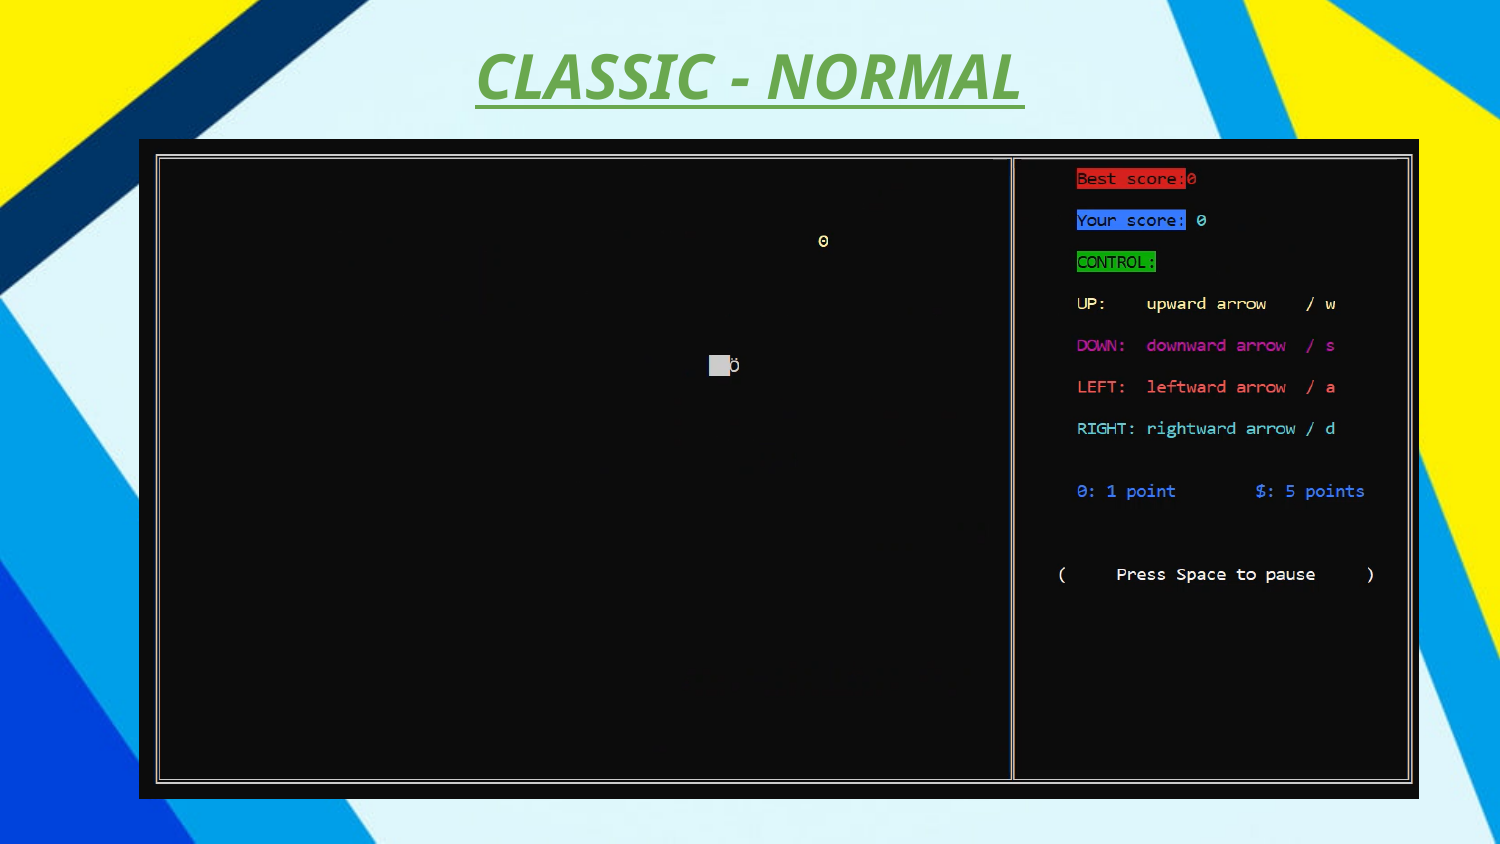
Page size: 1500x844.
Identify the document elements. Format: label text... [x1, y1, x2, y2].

title CLASSIC - NORMAL [391, 22, 1109, 117]
picture [0, 0, 1500, 844]
